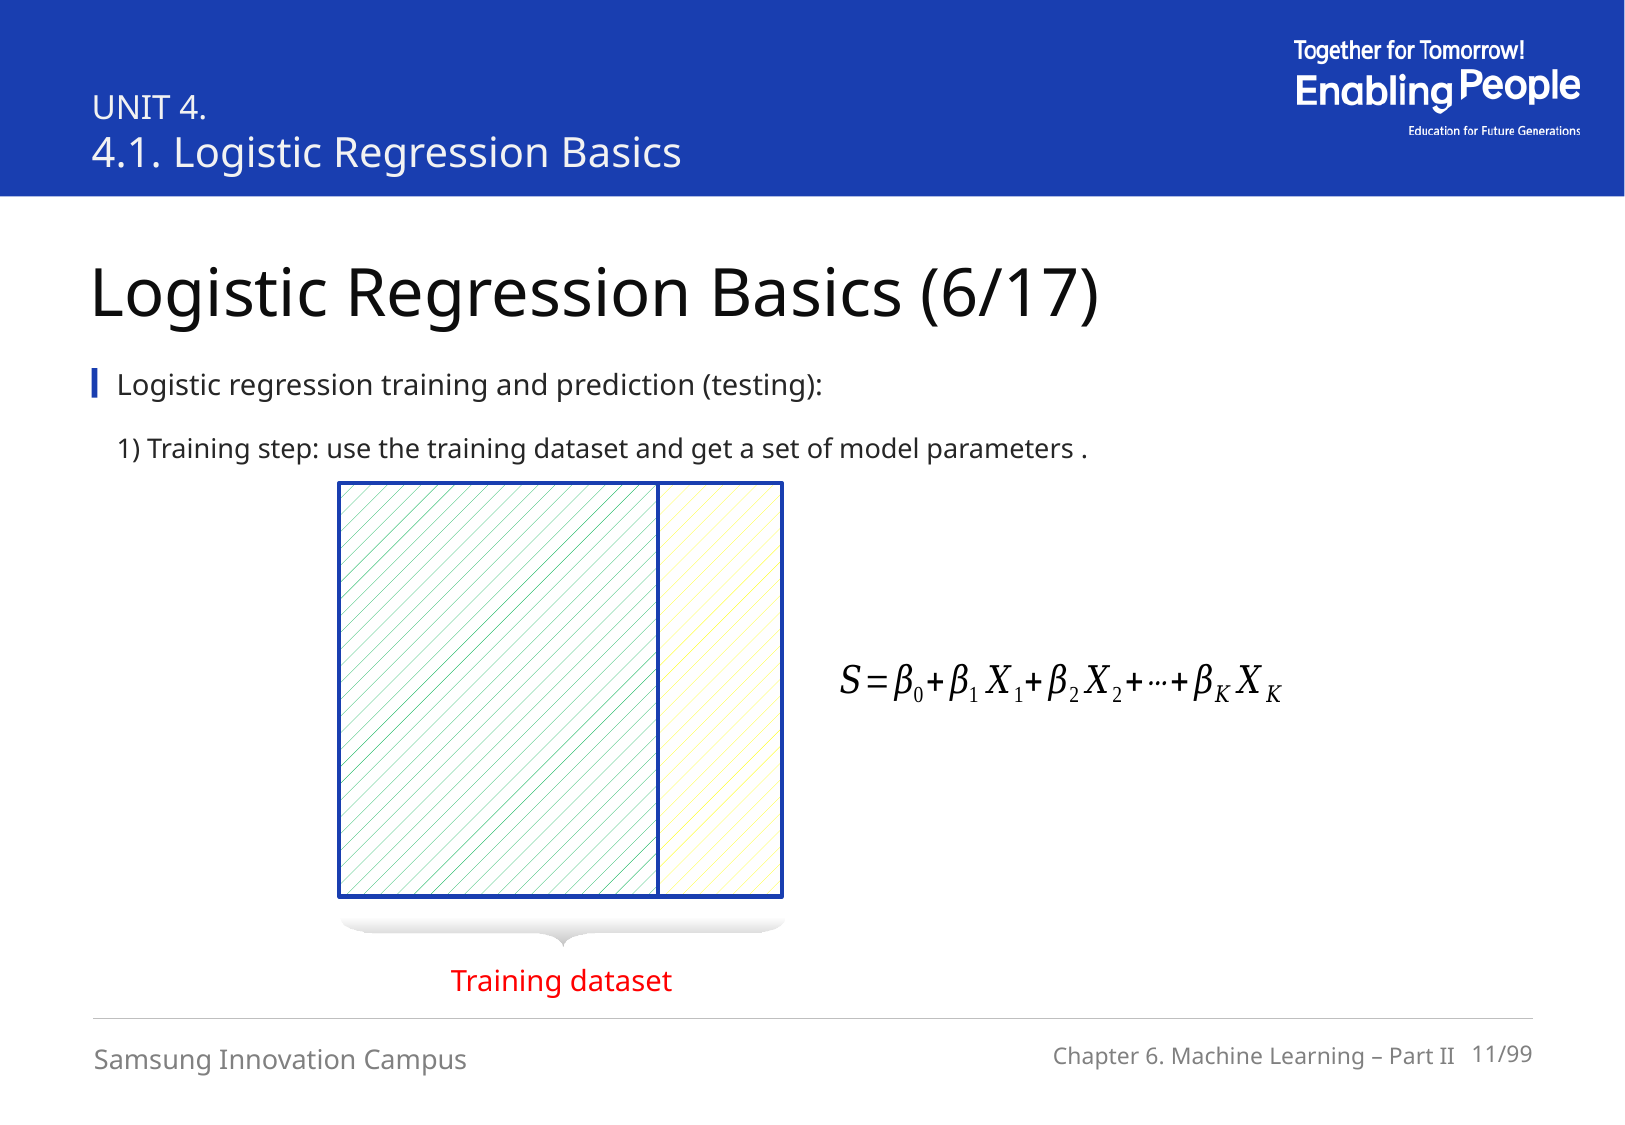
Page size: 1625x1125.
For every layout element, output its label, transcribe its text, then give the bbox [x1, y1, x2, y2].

text_box Logistic Regression Basics (6/17) [89, 249, 1534, 331]
picture [1294, 40, 1580, 135]
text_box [328, 483, 796, 1005]
text_box UNIT 4. 4.1. Logistic Regression Basics [91, 85, 1048, 177]
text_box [91, 366, 1533, 402]
